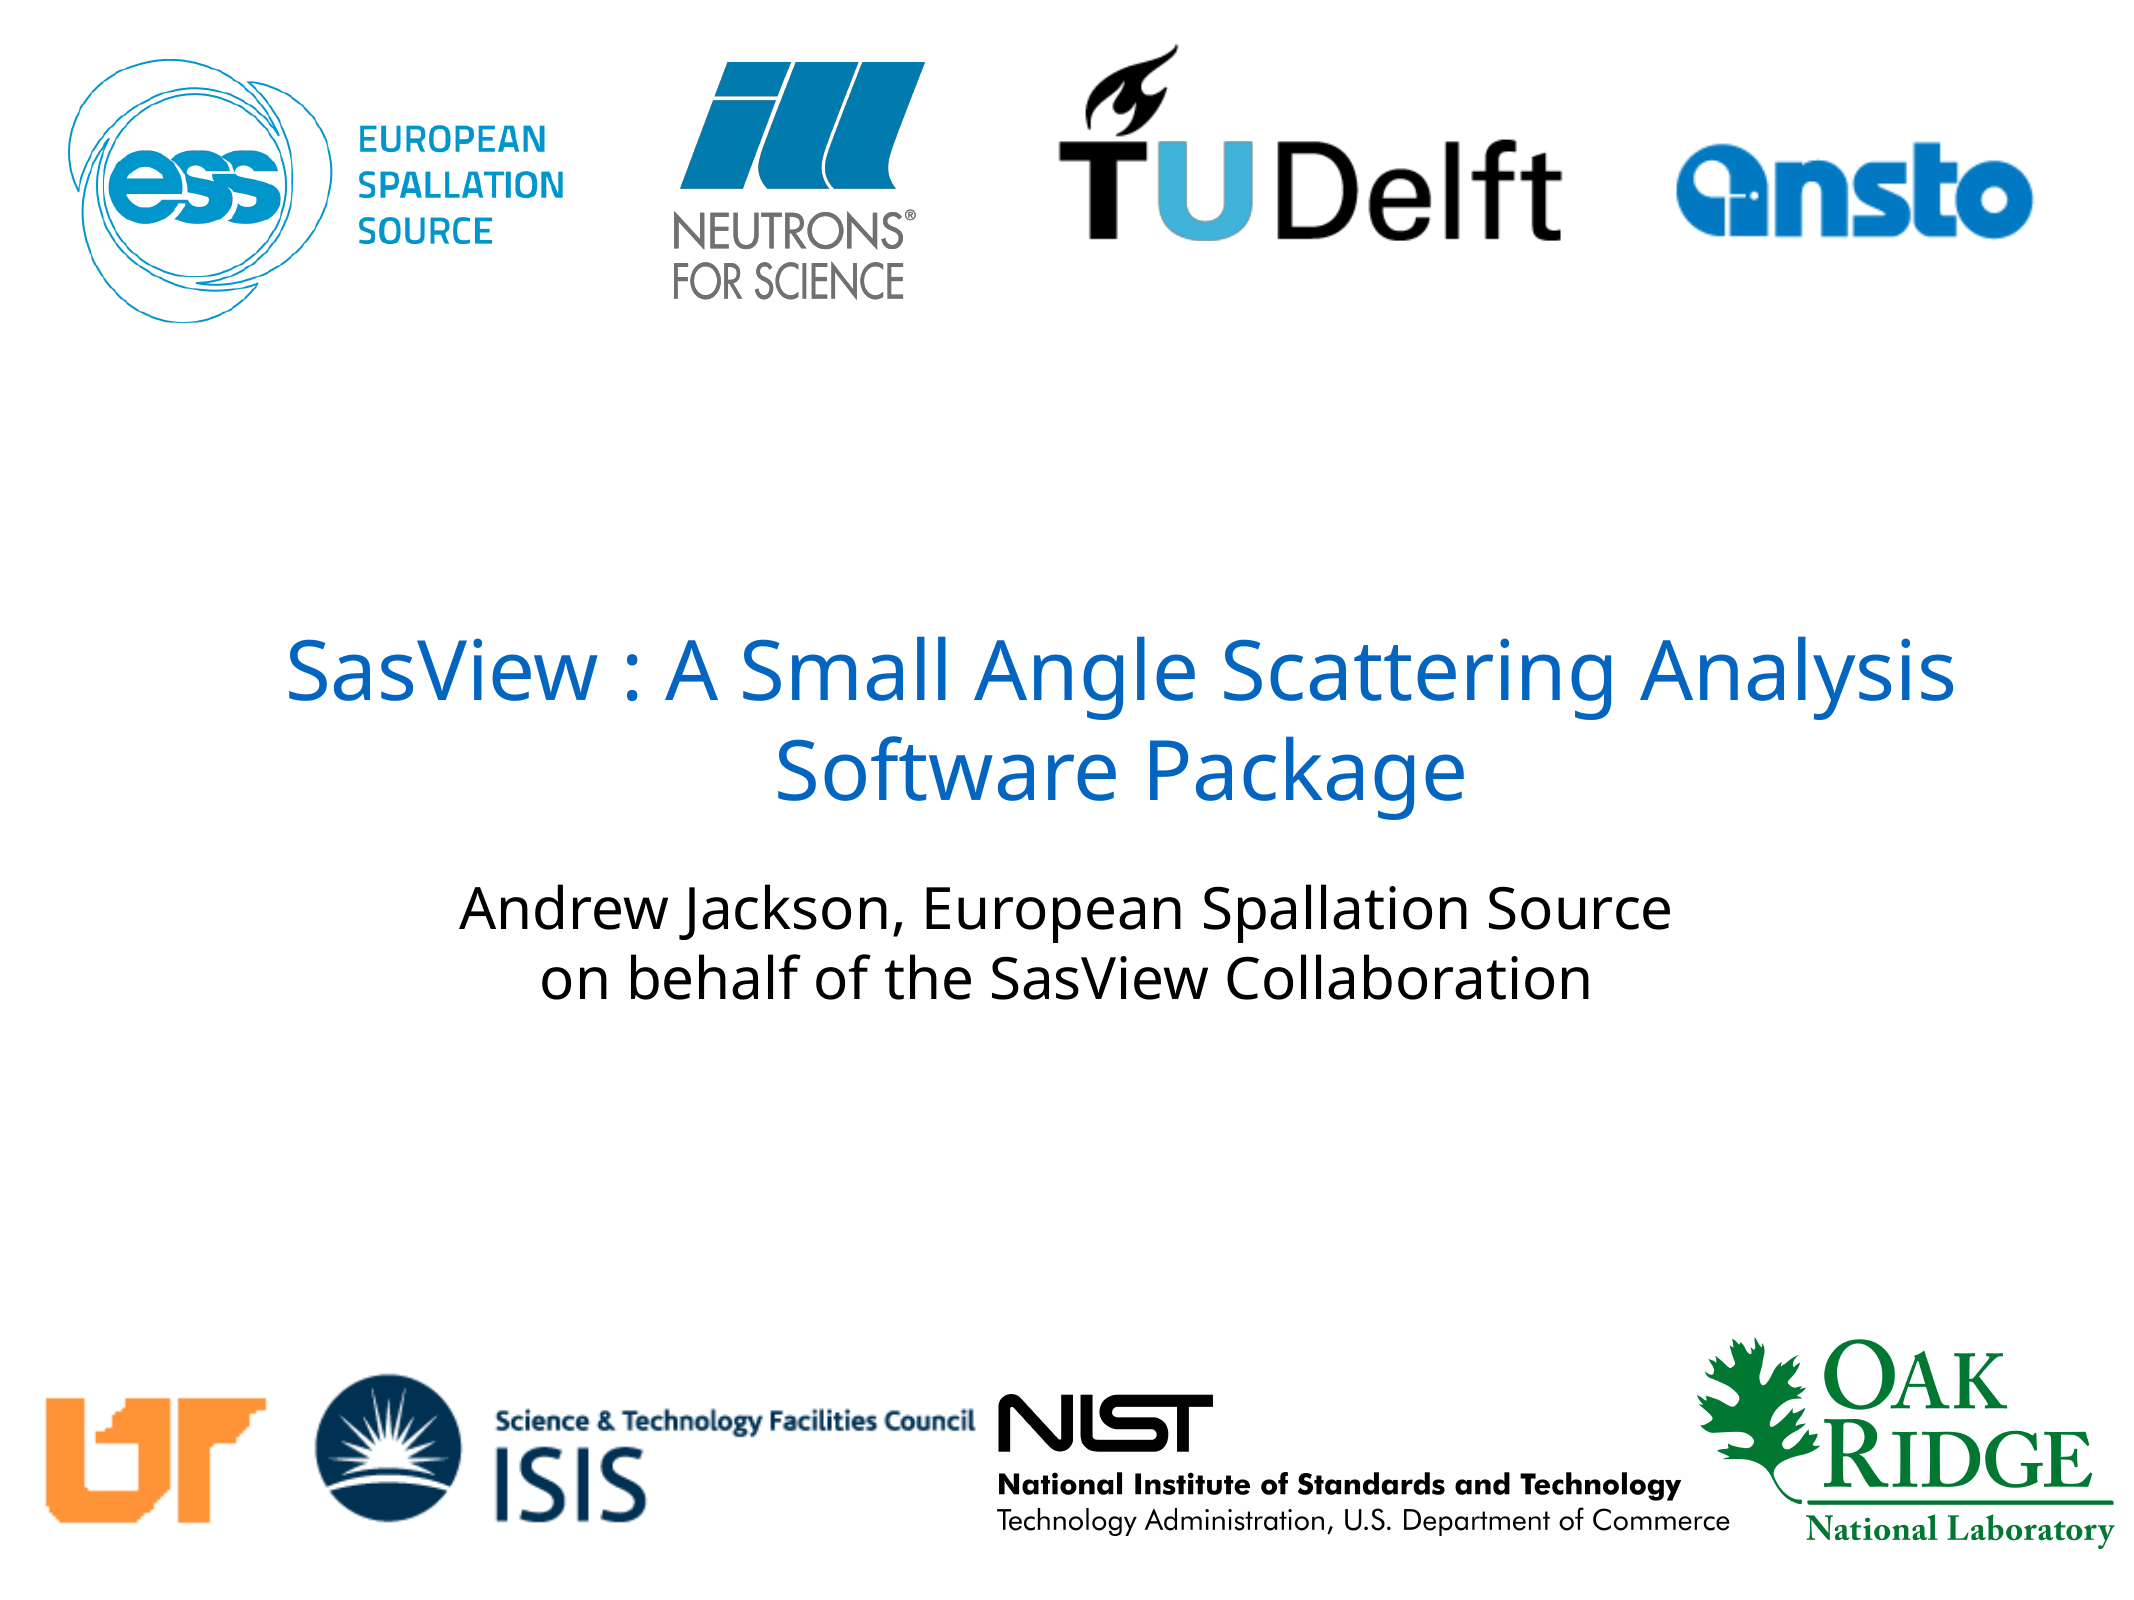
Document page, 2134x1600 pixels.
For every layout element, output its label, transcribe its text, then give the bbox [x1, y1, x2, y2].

title SasView : A Small Angle Scattering Analysis Software Package [263, 283, 1981, 827]
picture [284, 1337, 2116, 1552]
picture [674, 62, 925, 301]
picture [1012, 0, 1640, 385]
picture [1671, 136, 2041, 245]
picture [68, 57, 563, 324]
picture [40, 1378, 272, 1541]
subtitle Andrew Jackson, European Spallation Source on behalf of the SasView Collaboration [207, 861, 1926, 1049]
